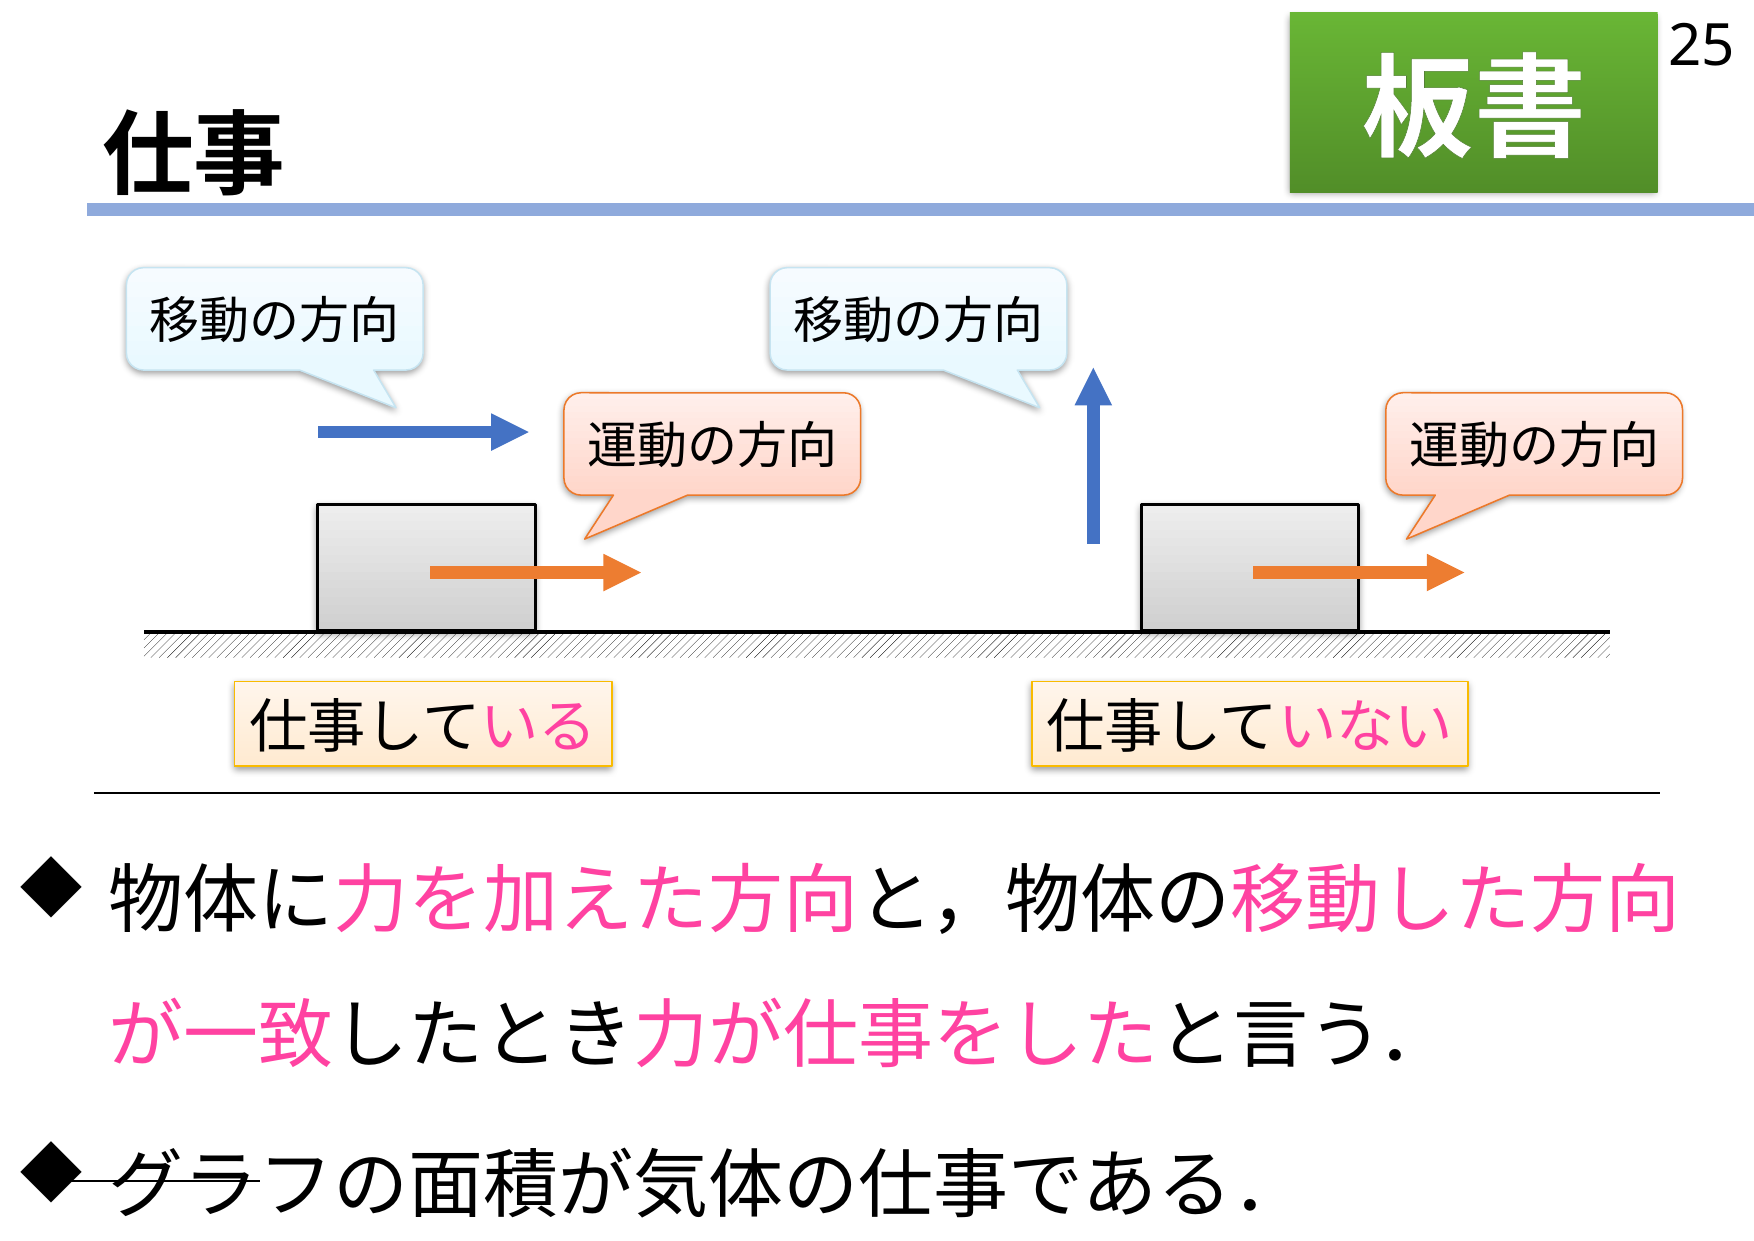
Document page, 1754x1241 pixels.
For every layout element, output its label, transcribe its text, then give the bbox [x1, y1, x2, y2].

text_box [1140, 504, 1360, 630]
slide_number 25 [1565, 0, 1750, 66]
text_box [143, 631, 1611, 658]
text_box 運動の方向 [1385, 391, 1684, 540]
text_box 仕事している [234, 681, 613, 767]
title 仕事 [87, 66, 1750, 213]
text_box 運動の方向 [563, 391, 862, 540]
text_box [317, 504, 536, 630]
text_box 板書 [1289, 12, 1658, 193]
text_box 移動の方向 [769, 266, 1068, 409]
text_box 移動の方向 [125, 266, 424, 409]
text_box 仕事していない [1031, 681, 1469, 767]
